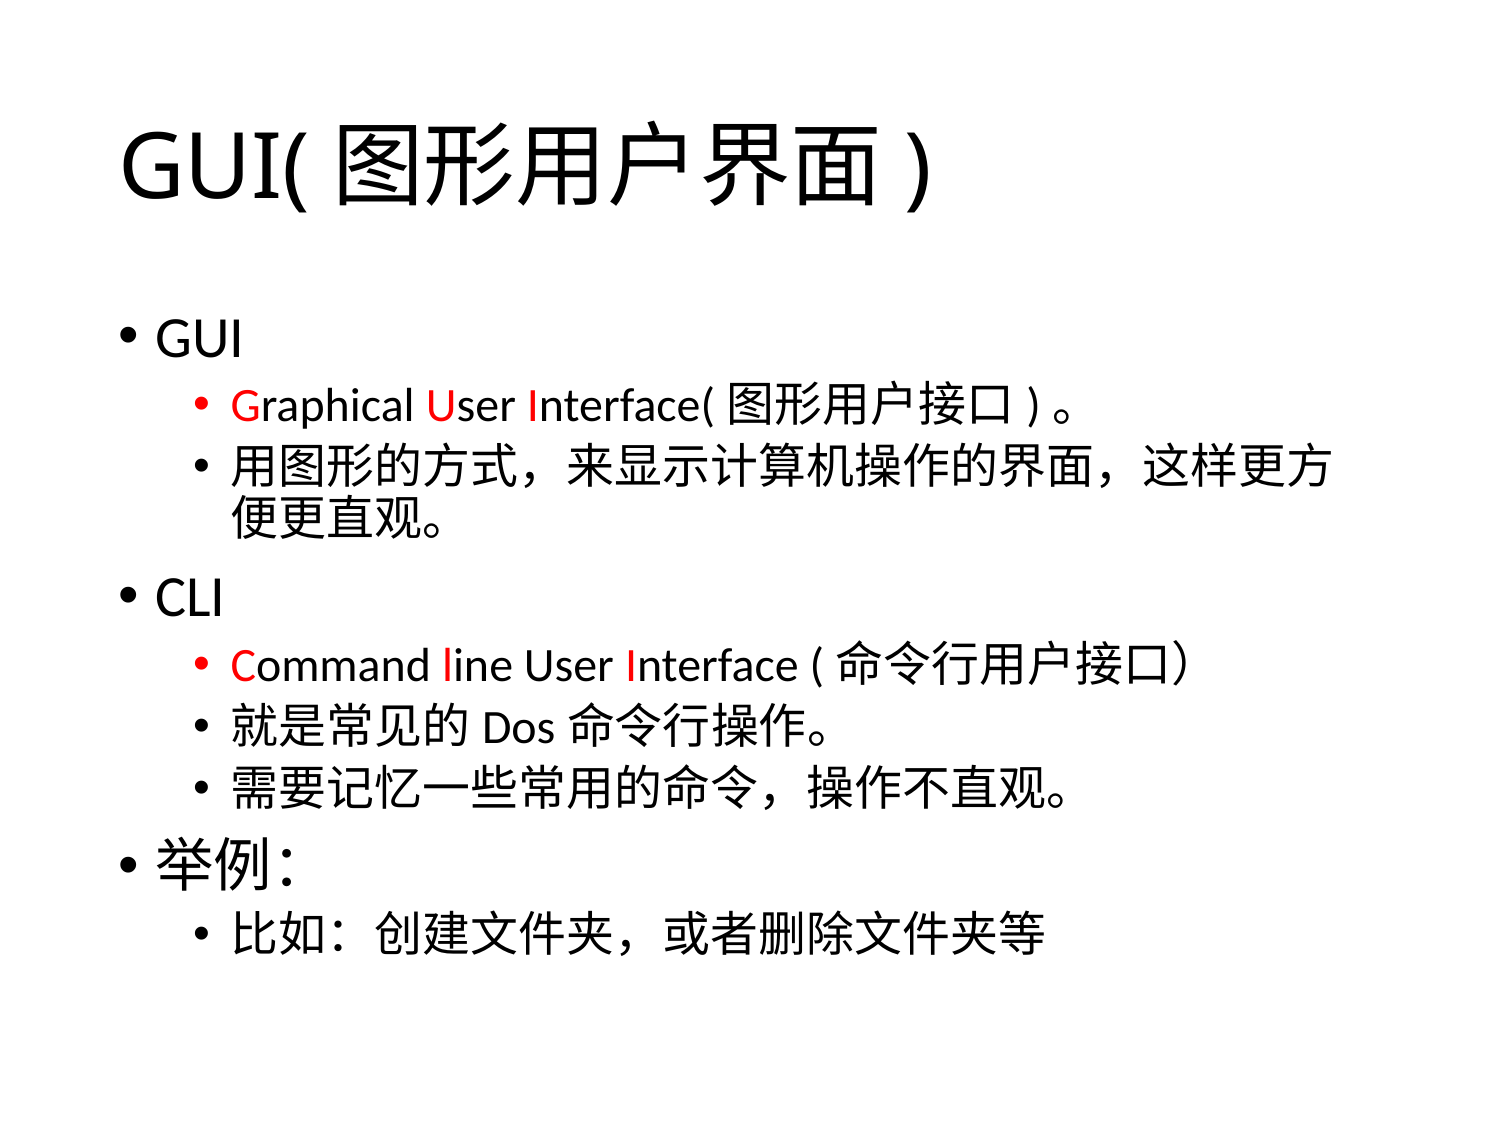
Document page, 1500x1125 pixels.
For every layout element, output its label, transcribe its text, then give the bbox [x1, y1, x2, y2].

list GUI Graphical User Interface(图形用户接口)。 用图形的方式，来显示计算机操作的界面，这样更方便更直观。 CLI Command line User Interface (命令行用户接口） 就是常见的Dos命令行操作。 需要记忆一些常用的命令，操作不直观。 举例： 比如：创建文件夹，或者删除文件夹等 [103, 299, 1397, 1014]
title GUI(图形用户界面) [103, 59, 1397, 278]
